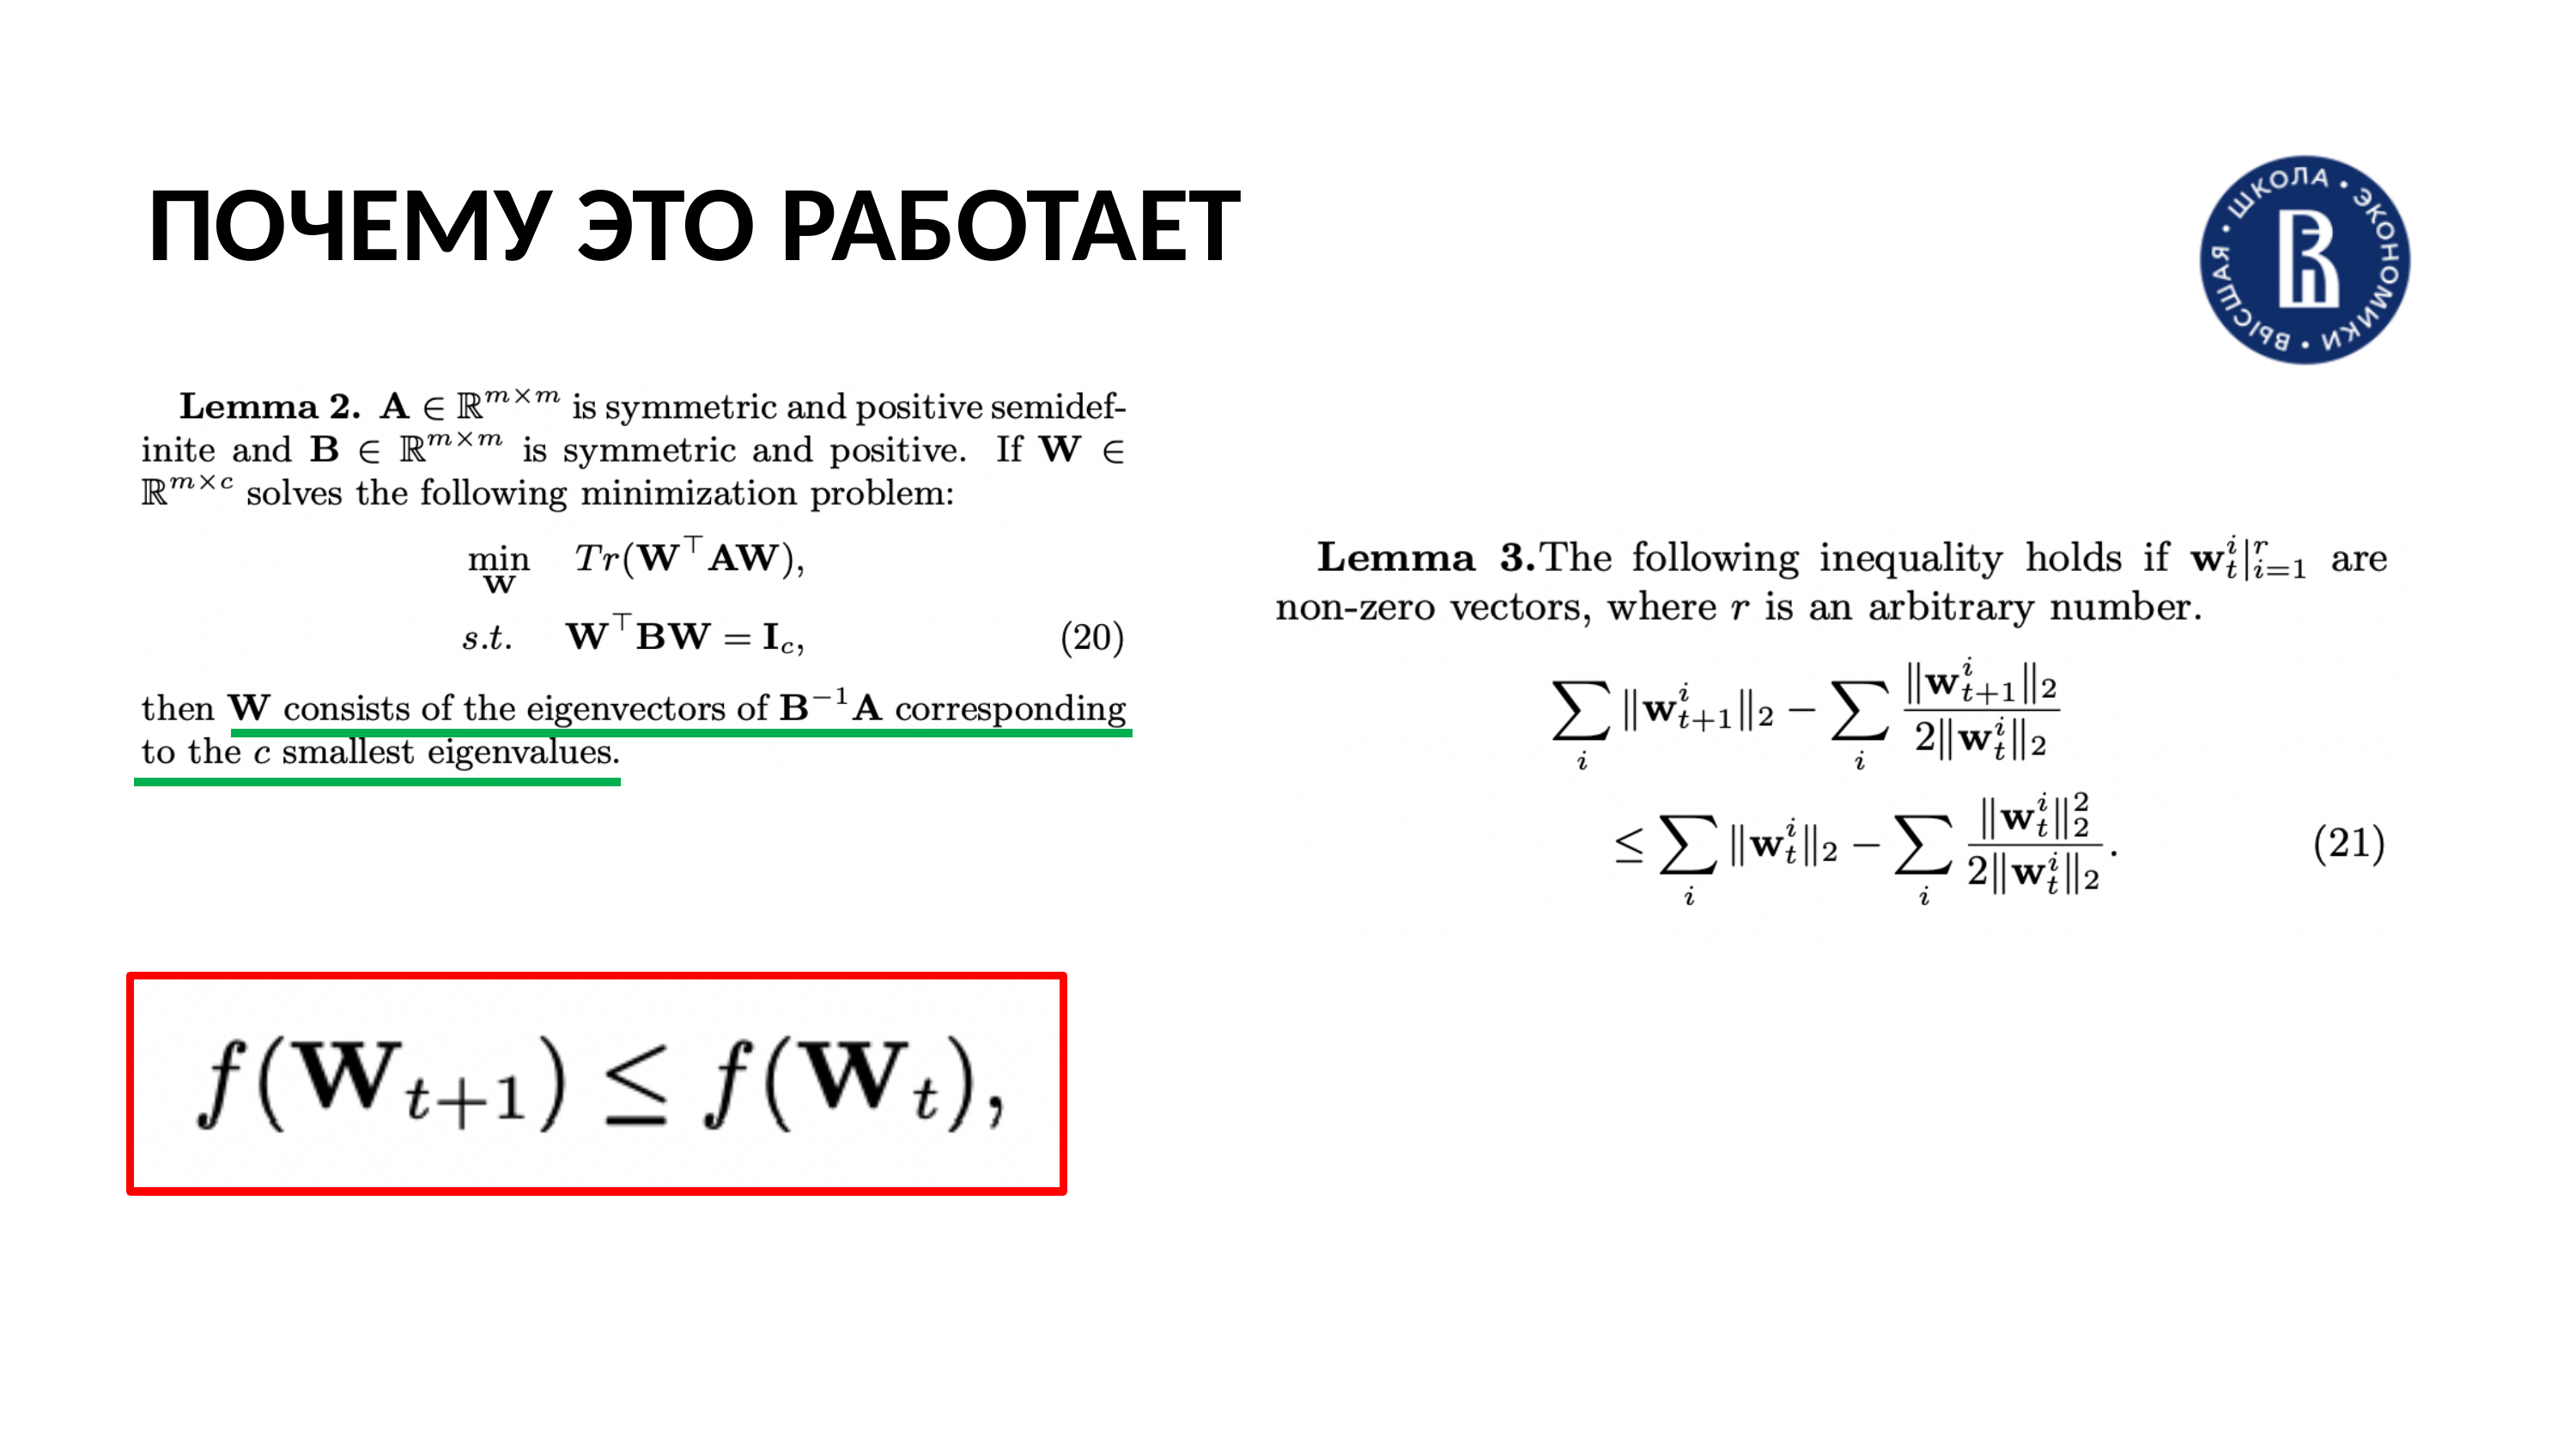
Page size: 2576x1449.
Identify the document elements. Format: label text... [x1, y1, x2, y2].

text_box ПОЧЕМУ ЭТО РАБОТАЕТ [134, 146, 1647, 288]
picture [1268, 518, 2408, 948]
picture [2188, 131, 2432, 401]
picture [133, 382, 1173, 784]
picture [133, 979, 1060, 1188]
